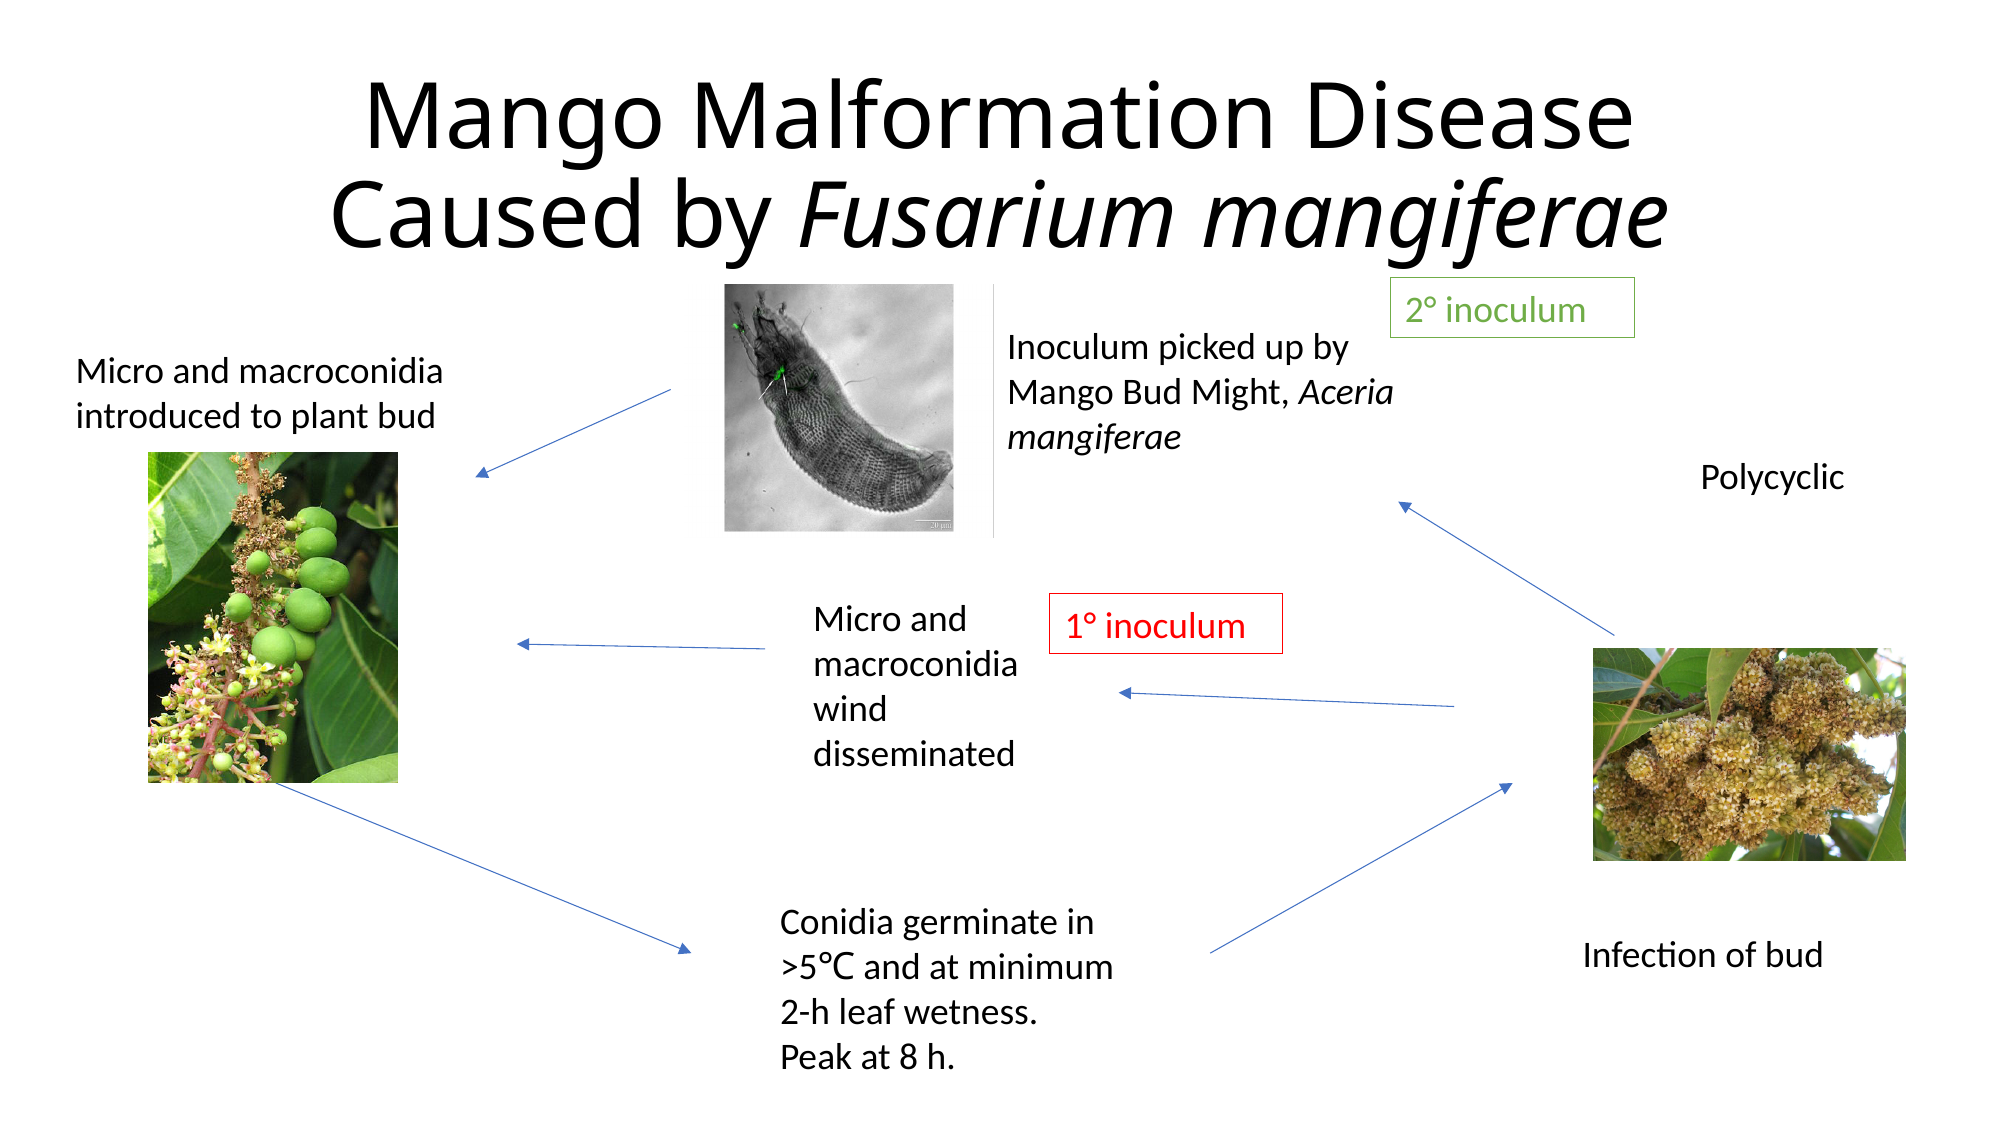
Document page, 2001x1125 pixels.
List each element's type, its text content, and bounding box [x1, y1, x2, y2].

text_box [516, 644, 766, 649]
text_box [1210, 783, 1513, 954]
text_box Polycyclic [1685, 444, 1863, 505]
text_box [475, 389, 671, 478]
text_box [1398, 501, 1615, 636]
text_box Infection of bud [1567, 922, 1863, 983]
text_box Micro and macroconidia wind disseminated [798, 586, 1091, 782]
picture [1592, 648, 1906, 861]
text_box Inoculum picked up by Mango Bud Might, Aceria mangiferae [994, 314, 1466, 465]
picture [684, 284, 994, 539]
text_box 2° inoculum [1390, 277, 1635, 338]
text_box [1118, 692, 1455, 707]
picture [148, 452, 398, 783]
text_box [275, 783, 692, 954]
text_box Micro and macroconidia introduced to plant bud [60, 338, 468, 444]
text_box 1° inoculum [1049, 593, 1283, 654]
text_box Conidia germinate in >5℃ and at minimum 2-h leaf wetness. Peak at 8 h. [765, 889, 1137, 1085]
title Mango Malformation Disease Caused by Fusarium mangiferae [137, 59, 1863, 278]
